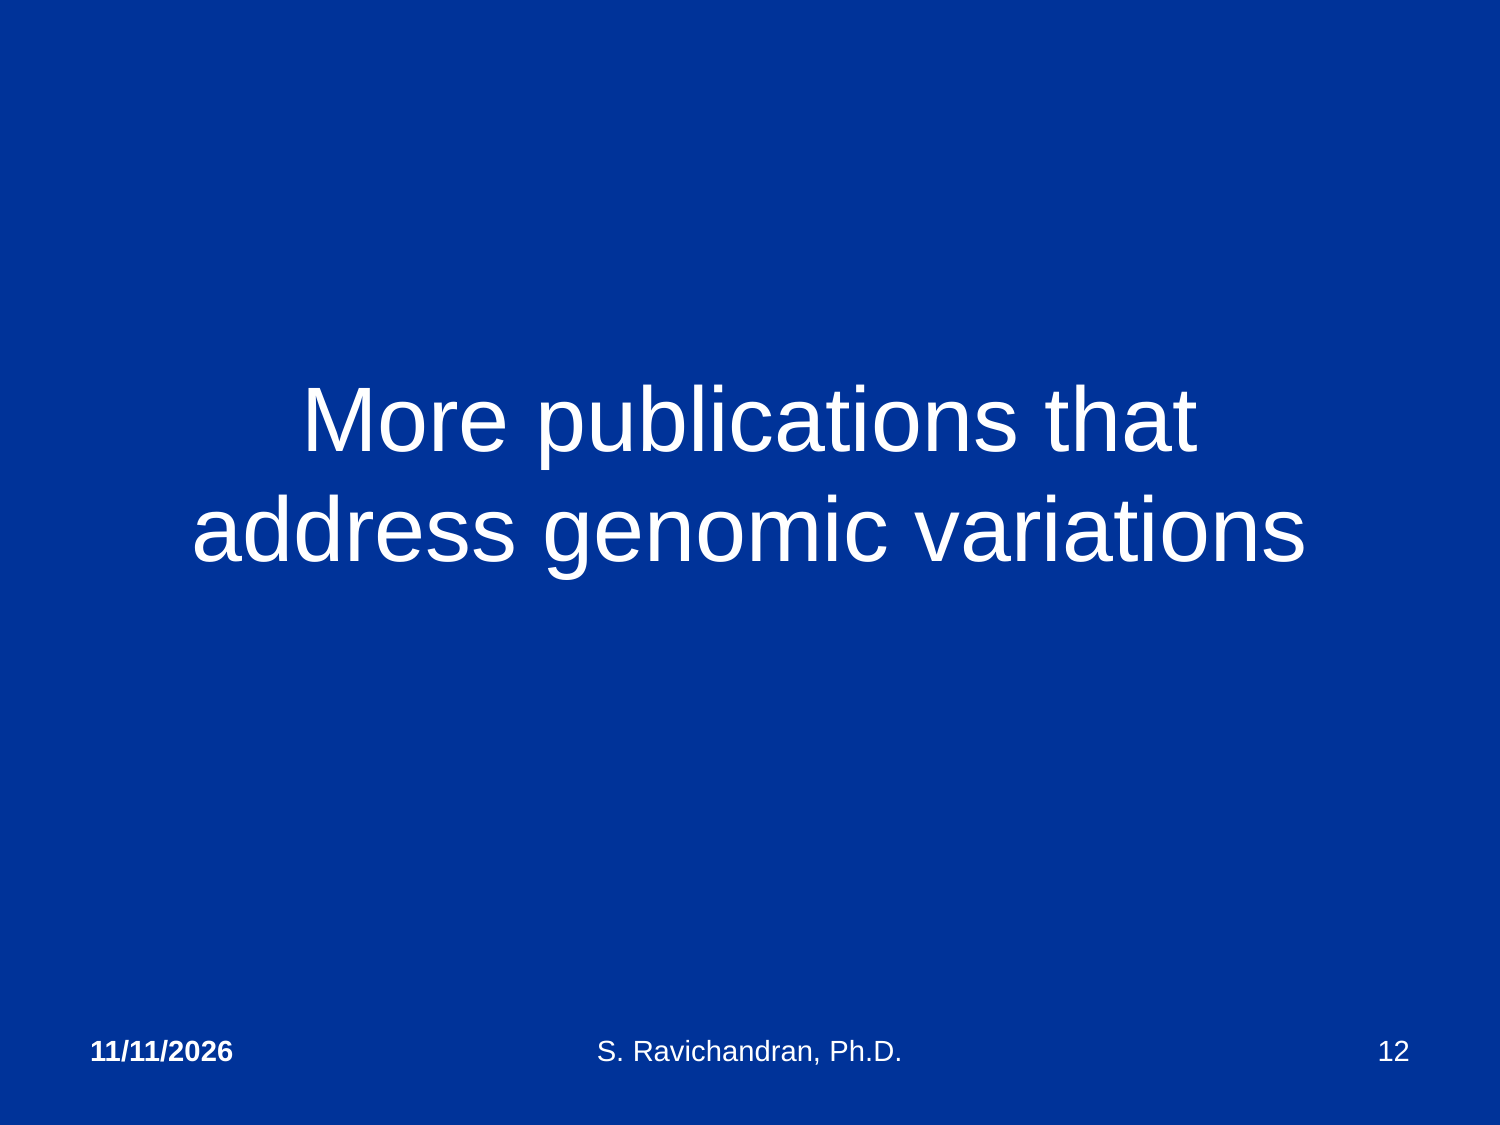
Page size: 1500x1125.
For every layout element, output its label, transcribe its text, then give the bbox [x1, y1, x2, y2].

title More publications that address genomic variations [112, 349, 1388, 591]
slide_number 12 [1074, 1024, 1426, 1103]
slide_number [74, 1024, 426, 1103]
footer S. Ravichandran, Ph.D. [512, 1024, 988, 1103]
